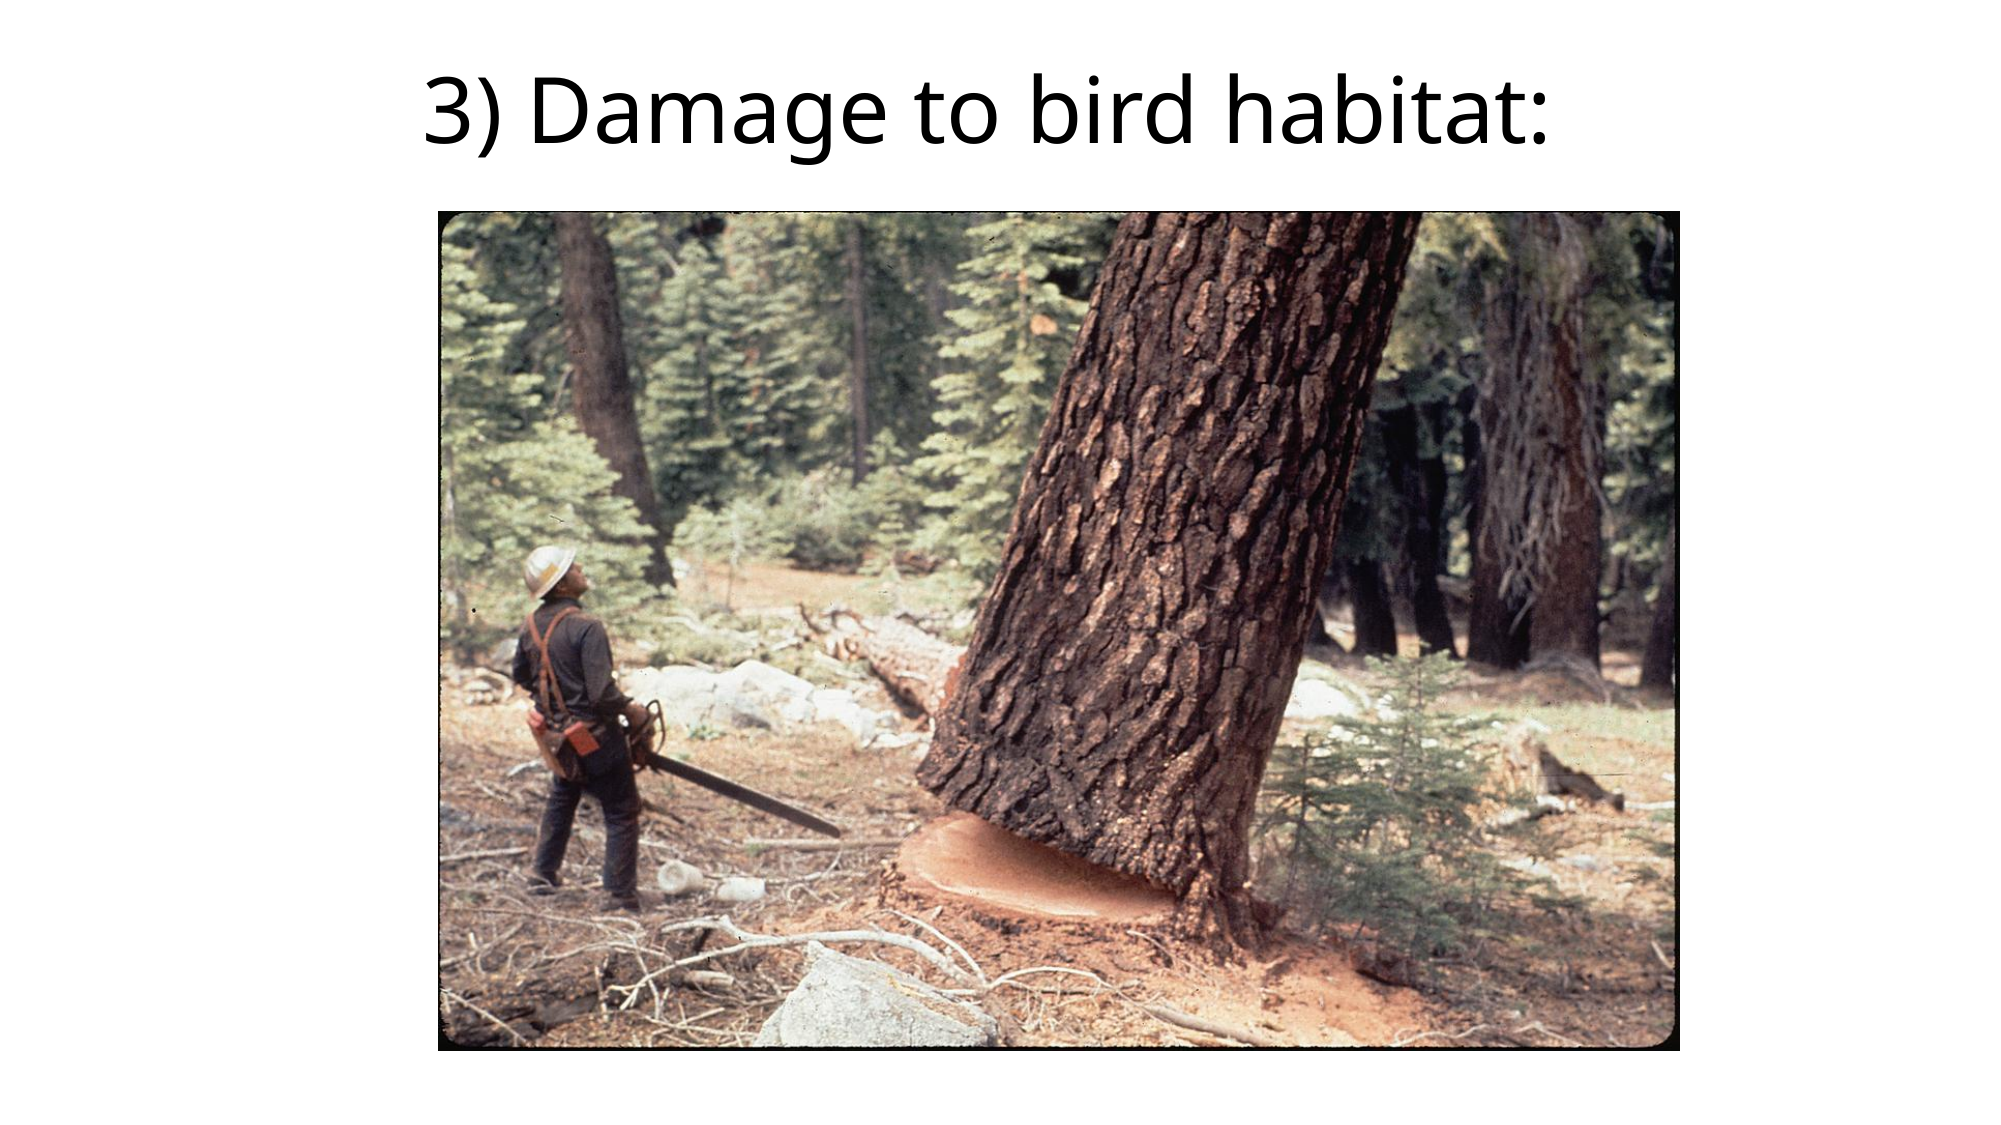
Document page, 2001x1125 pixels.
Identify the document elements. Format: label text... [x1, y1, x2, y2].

picture [438, 211, 1680, 1051]
title 3) Damage to bird habitat: [137, 59, 1863, 278]
